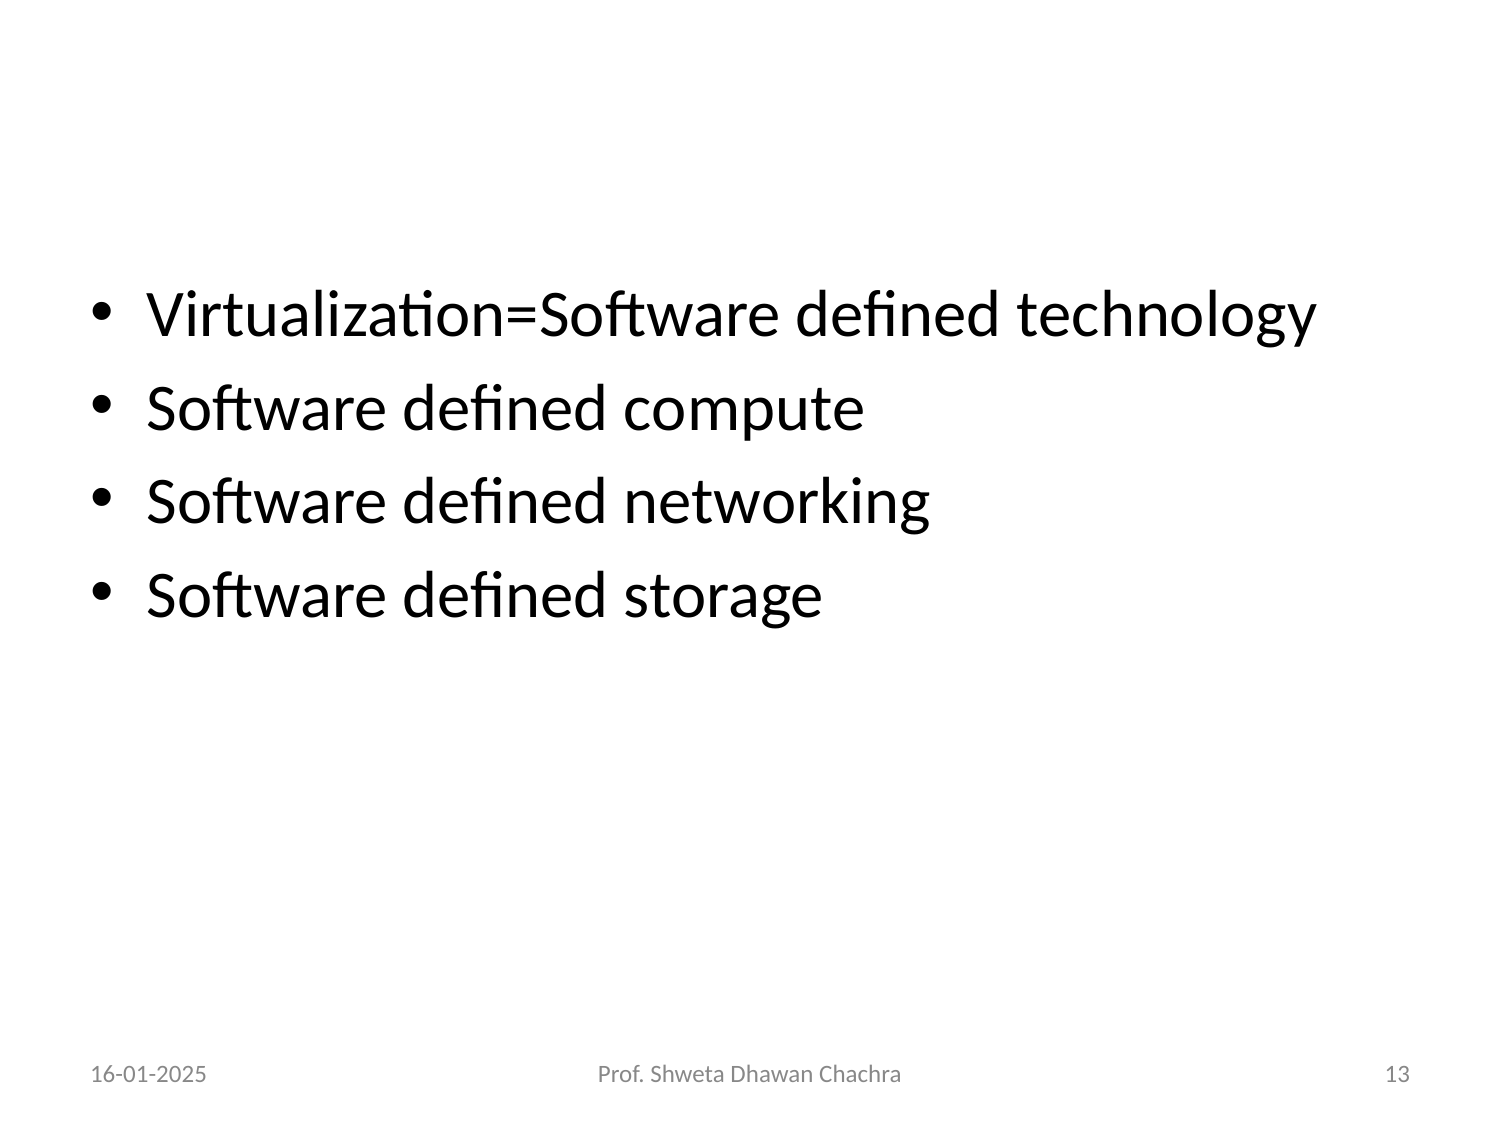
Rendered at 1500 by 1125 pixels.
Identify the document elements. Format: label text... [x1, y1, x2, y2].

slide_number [75, 1042, 425, 1103]
slide_number ‹#› [1074, 1042, 1425, 1103]
footer Prof. Shweta Dhawan Chachra [512, 1042, 988, 1103]
list Virtualization=Software defined technology Software defined compute Software defined networking Software defined storage [75, 262, 1425, 1005]
